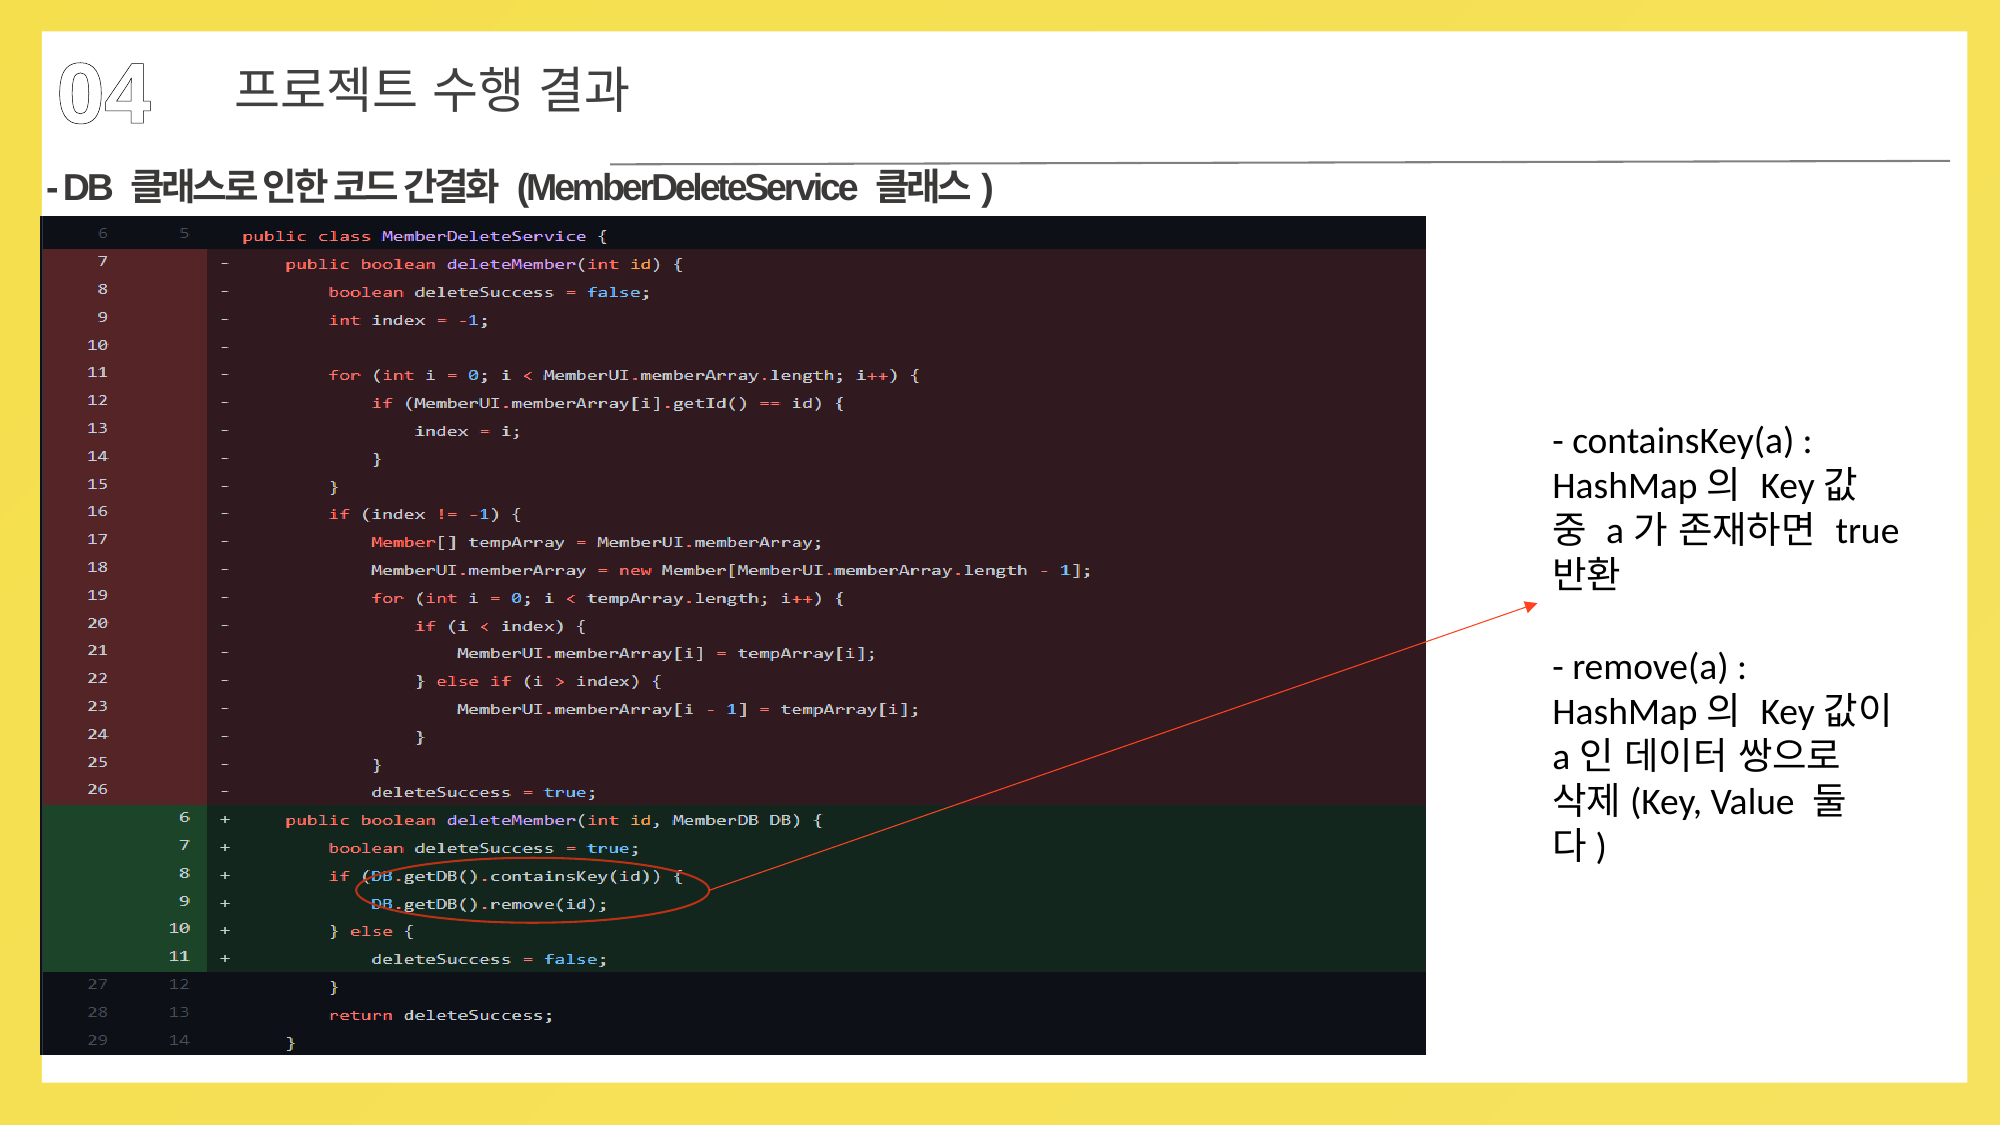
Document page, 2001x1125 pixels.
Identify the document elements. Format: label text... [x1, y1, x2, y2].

text_box - DB 클래스로 인한 코드 간결화 (MemberDeleteService 클래스) [31, 155, 1444, 216]
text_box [610, 160, 1951, 165]
text_box [41, 30, 1968, 1084]
text_box - remove(a) : HashMap의 Key값이 a인 데이터 쌍으로 삭제(Key, Value 둘 다) [1538, 634, 1916, 875]
text_box - containsKey(a) : HashMap의 Key값 중 a가 존재하면 true반환 [1537, 408, 1916, 604]
text_box 04 [41, 32, 233, 148]
text_box 프로젝트 수행 결과 [220, 51, 647, 127]
picture [40, 216, 1426, 1055]
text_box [709, 603, 1538, 891]
